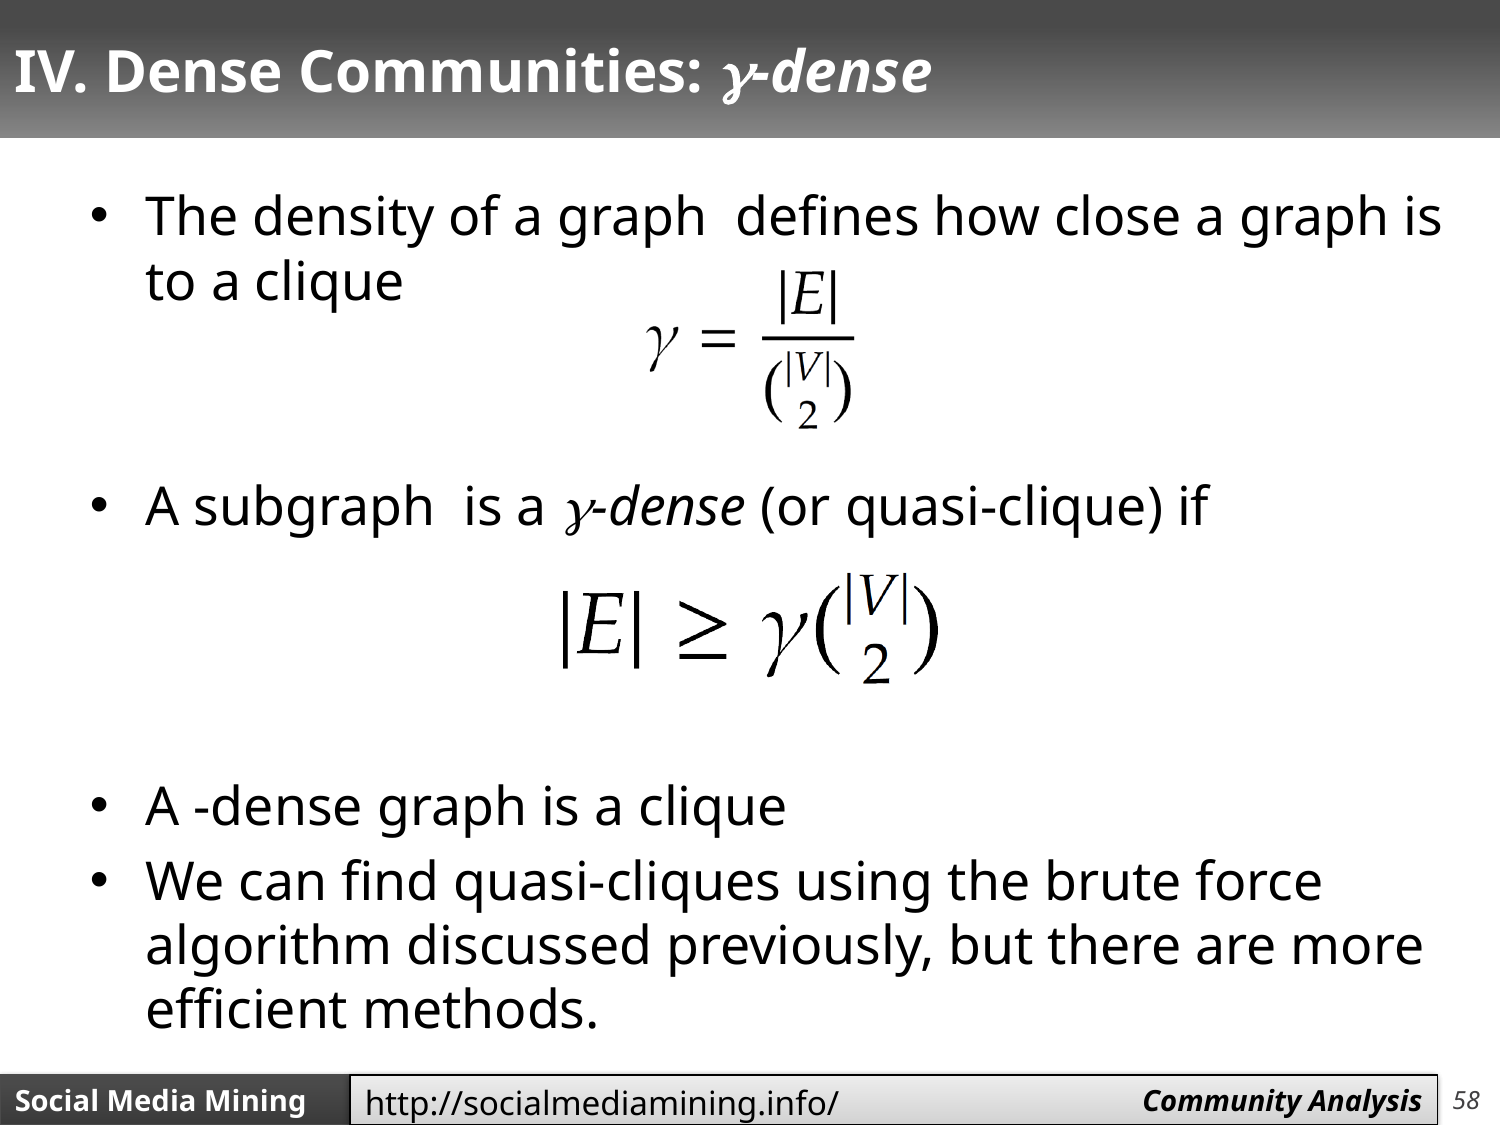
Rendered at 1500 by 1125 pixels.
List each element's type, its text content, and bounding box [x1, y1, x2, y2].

picture [643, 262, 857, 430]
picture [555, 567, 945, 687]
title IV. Dense Communities: -dense [0, 0, 1500, 138]
